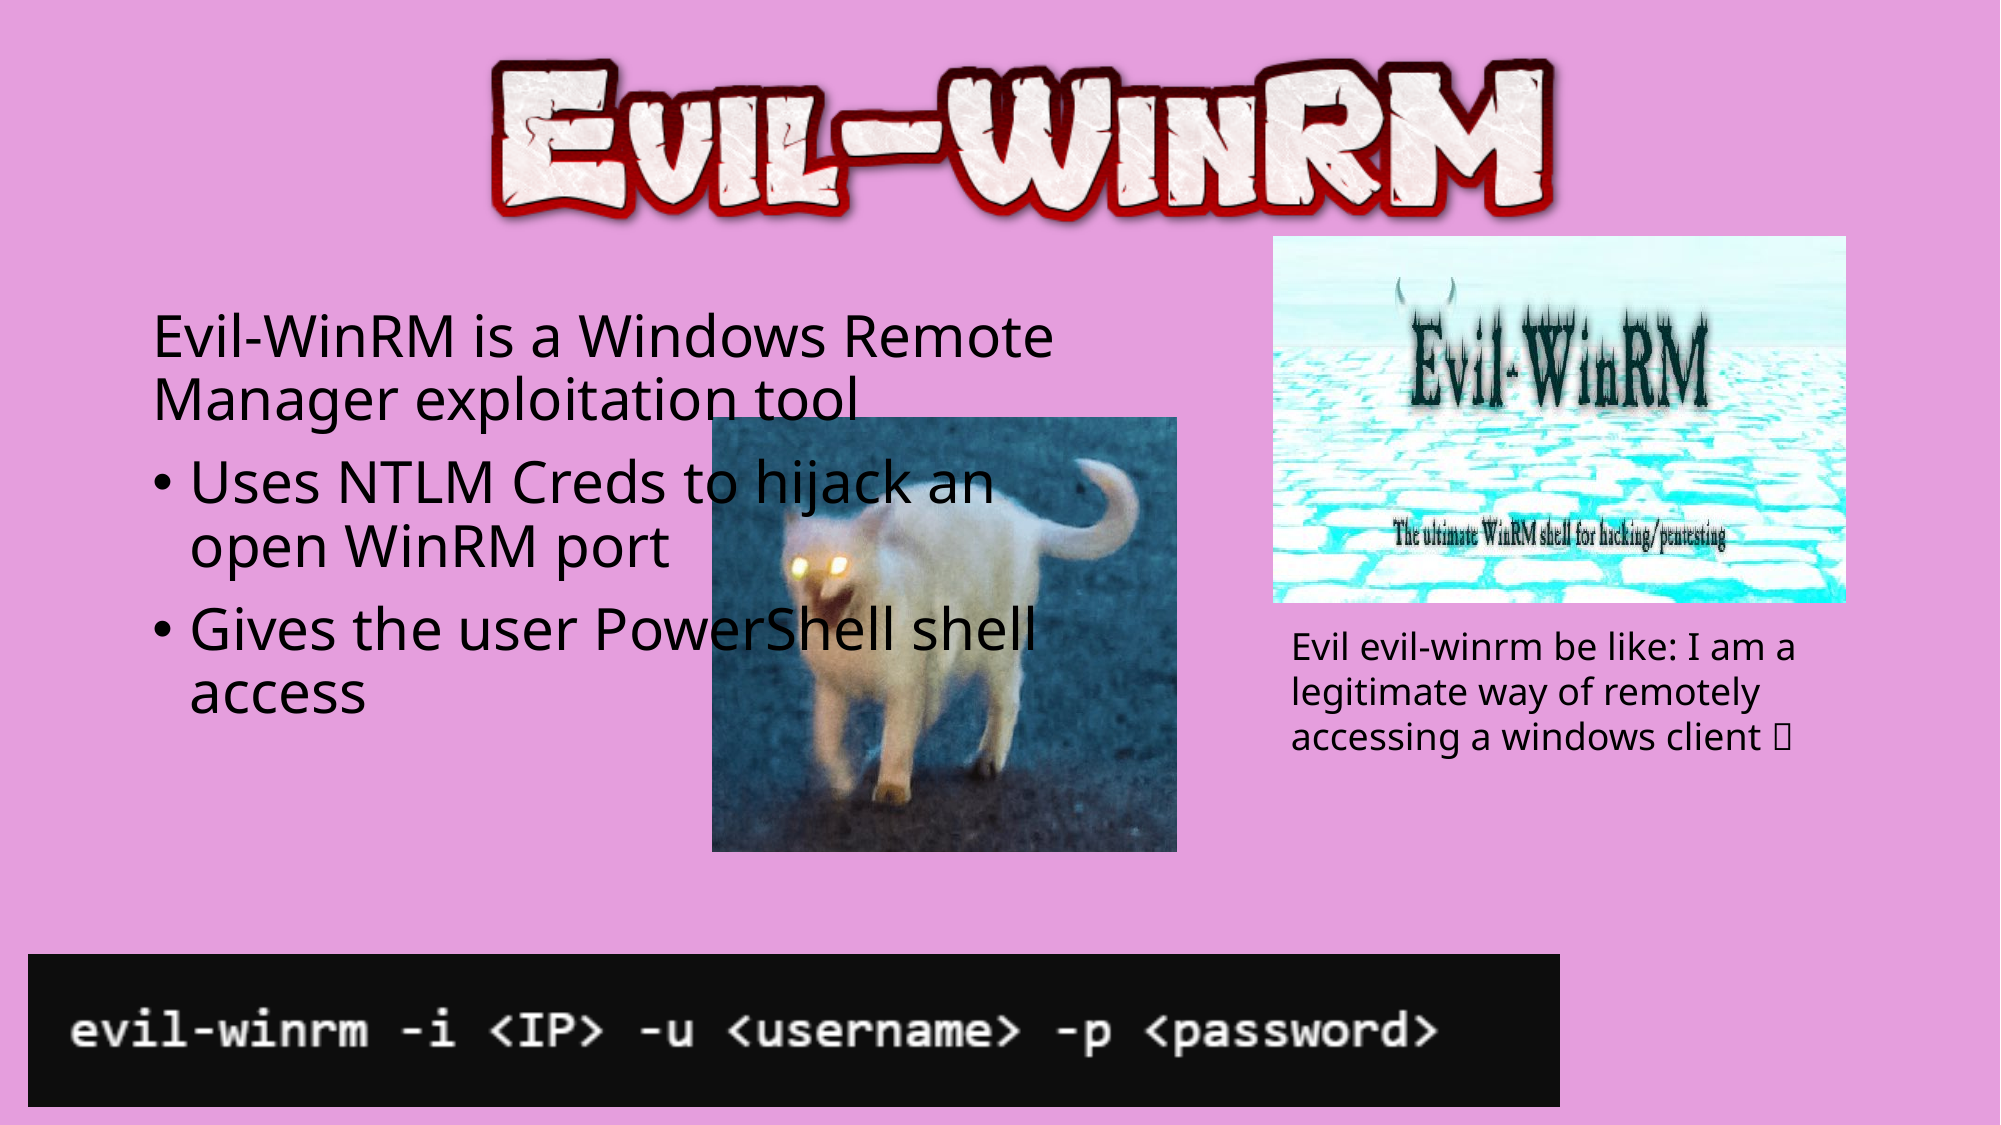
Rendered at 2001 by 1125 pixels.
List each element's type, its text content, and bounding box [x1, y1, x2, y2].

text_box Evil evil-winrm be like: I am a legitimate way of remotely accessing a windows client  [1276, 615, 1863, 765]
picture [469, 36, 1847, 603]
picture [712, 416, 1178, 852]
list Evil-WinRM is a Windows Remote Manager exploitation tool Uses NTLM Creds to hijack an open WinRM port Gives the user PowerShell shell access [137, 299, 1083, 954]
picture [27, 954, 1561, 1108]
